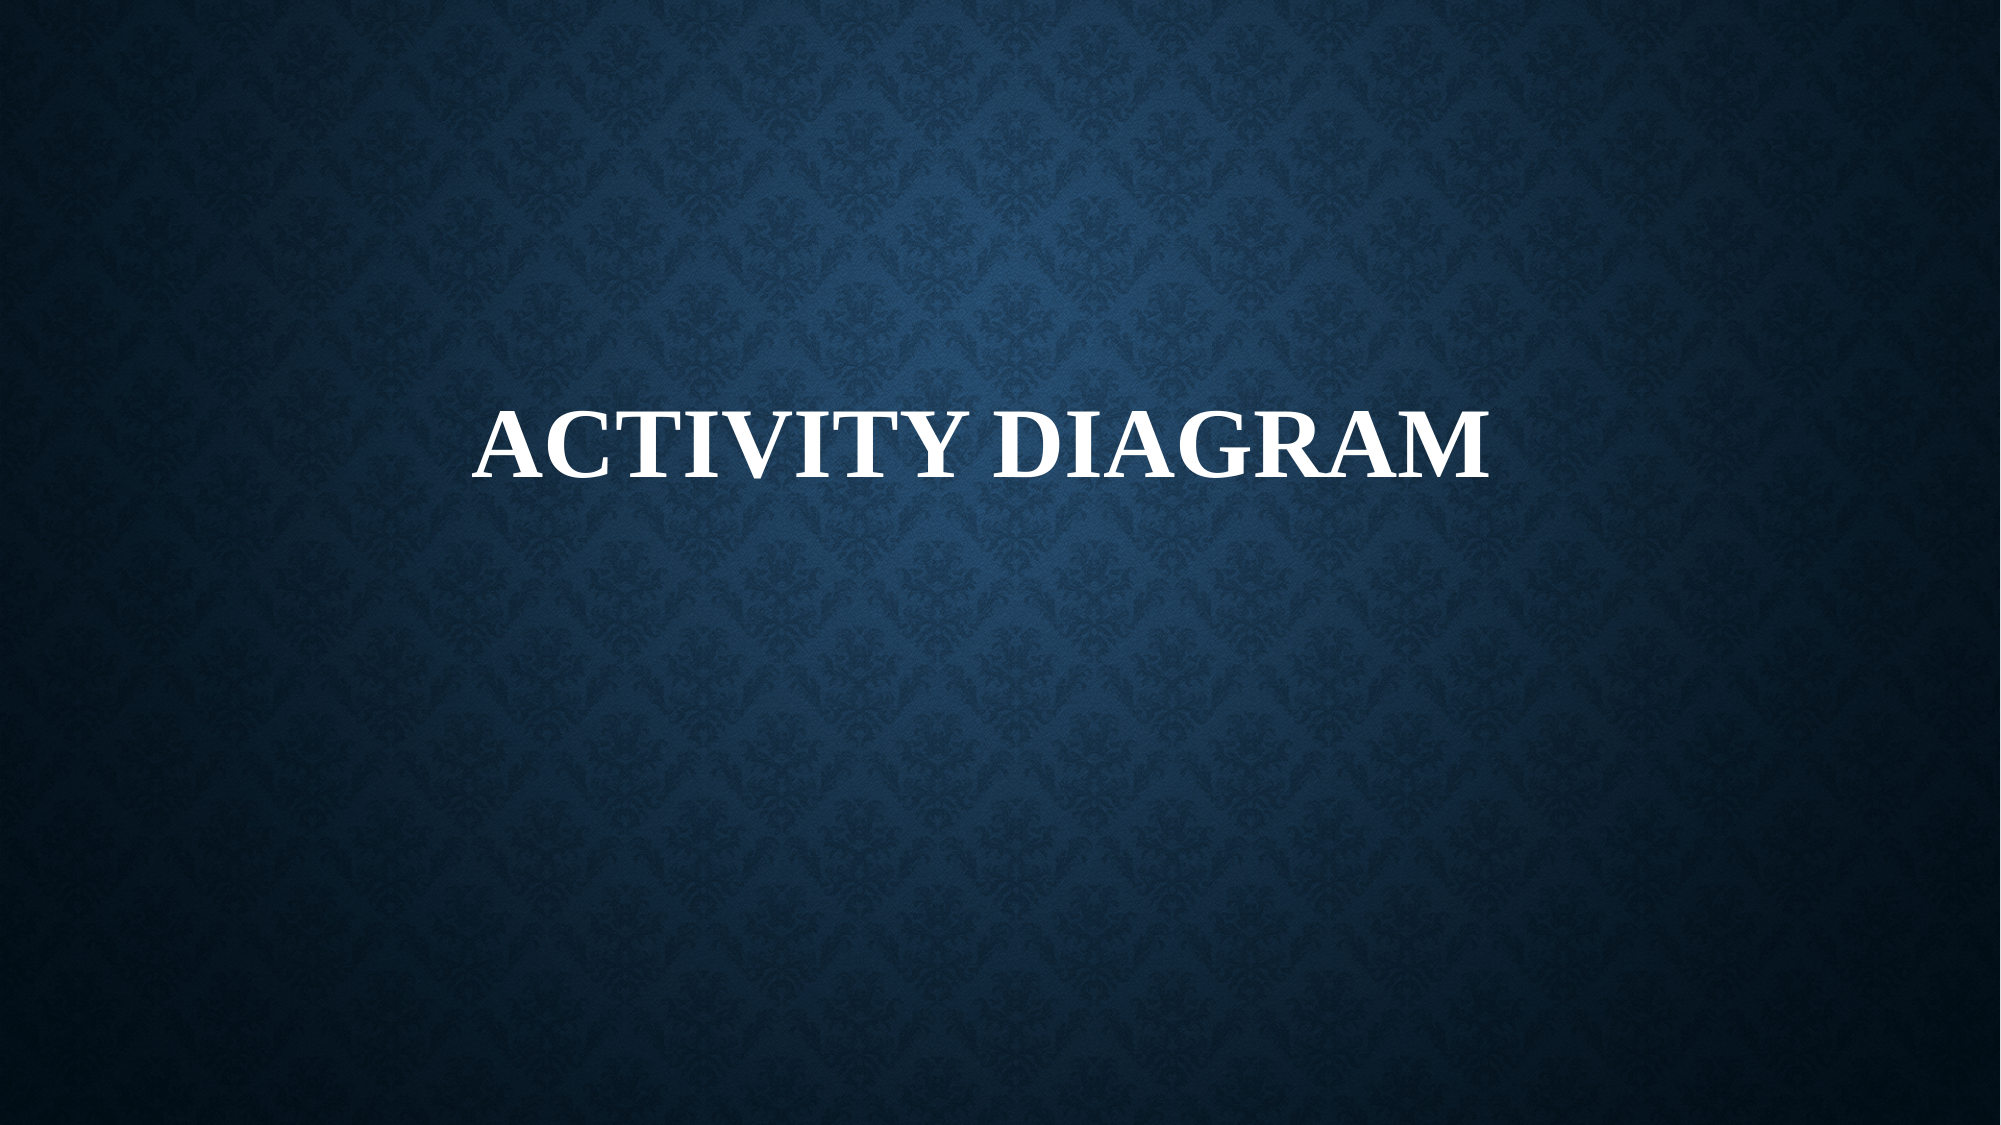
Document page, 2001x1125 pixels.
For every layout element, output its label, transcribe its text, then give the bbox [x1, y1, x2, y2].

title Activity Diagram [279, 77, 1686, 507]
